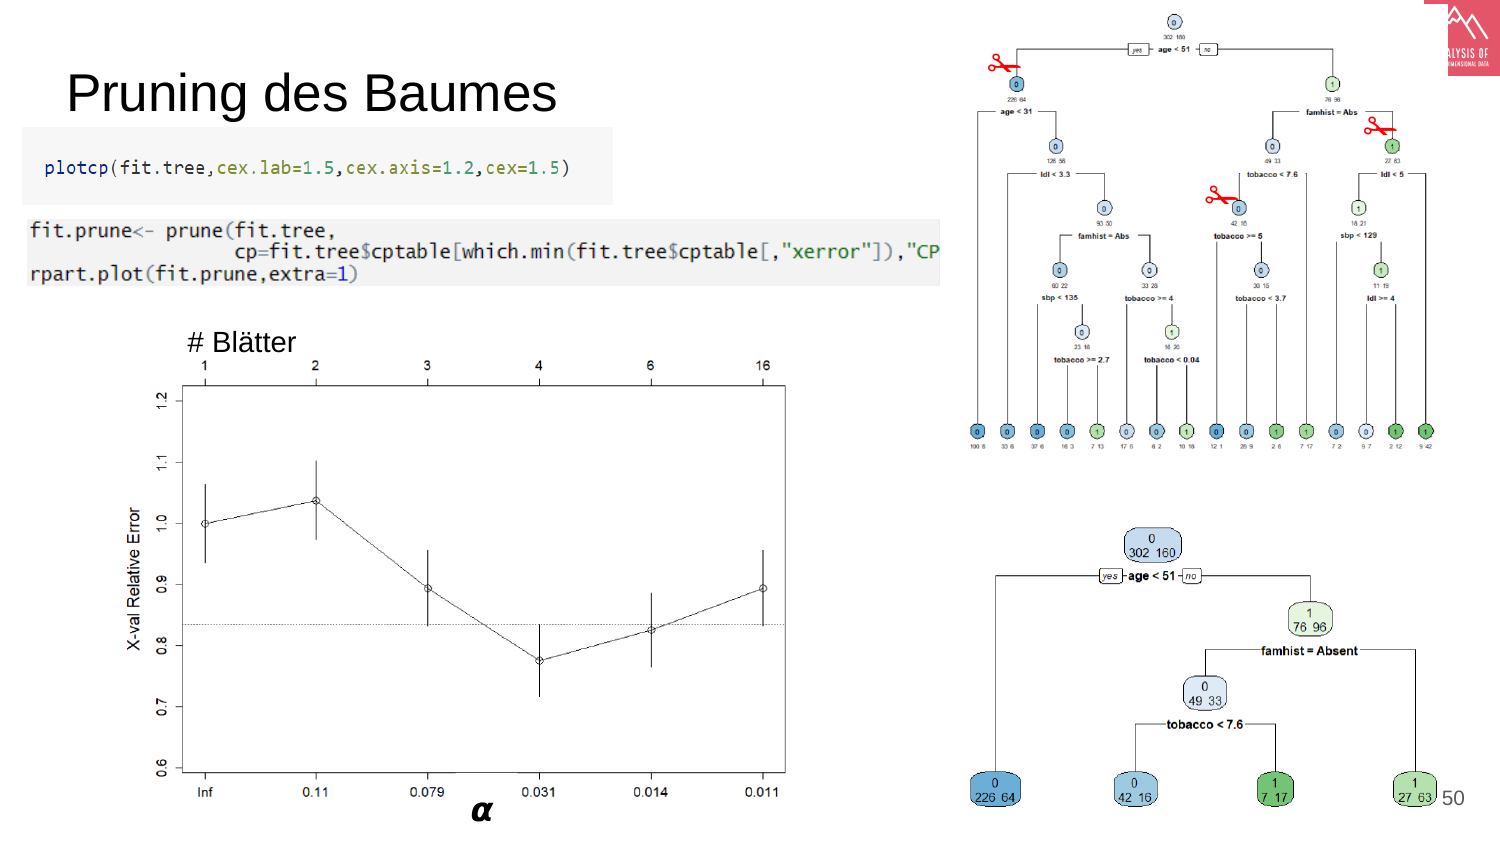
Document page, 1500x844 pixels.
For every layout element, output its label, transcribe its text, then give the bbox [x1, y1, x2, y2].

title Pruning des Baumes [51, 43, 935, 125]
picture [1424, 0, 1500, 76]
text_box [18, 126, 935, 286]
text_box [121, 307, 799, 844]
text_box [940, 4, 1448, 831]
slide_number ‹#› [1452, 764, 1480, 830]
